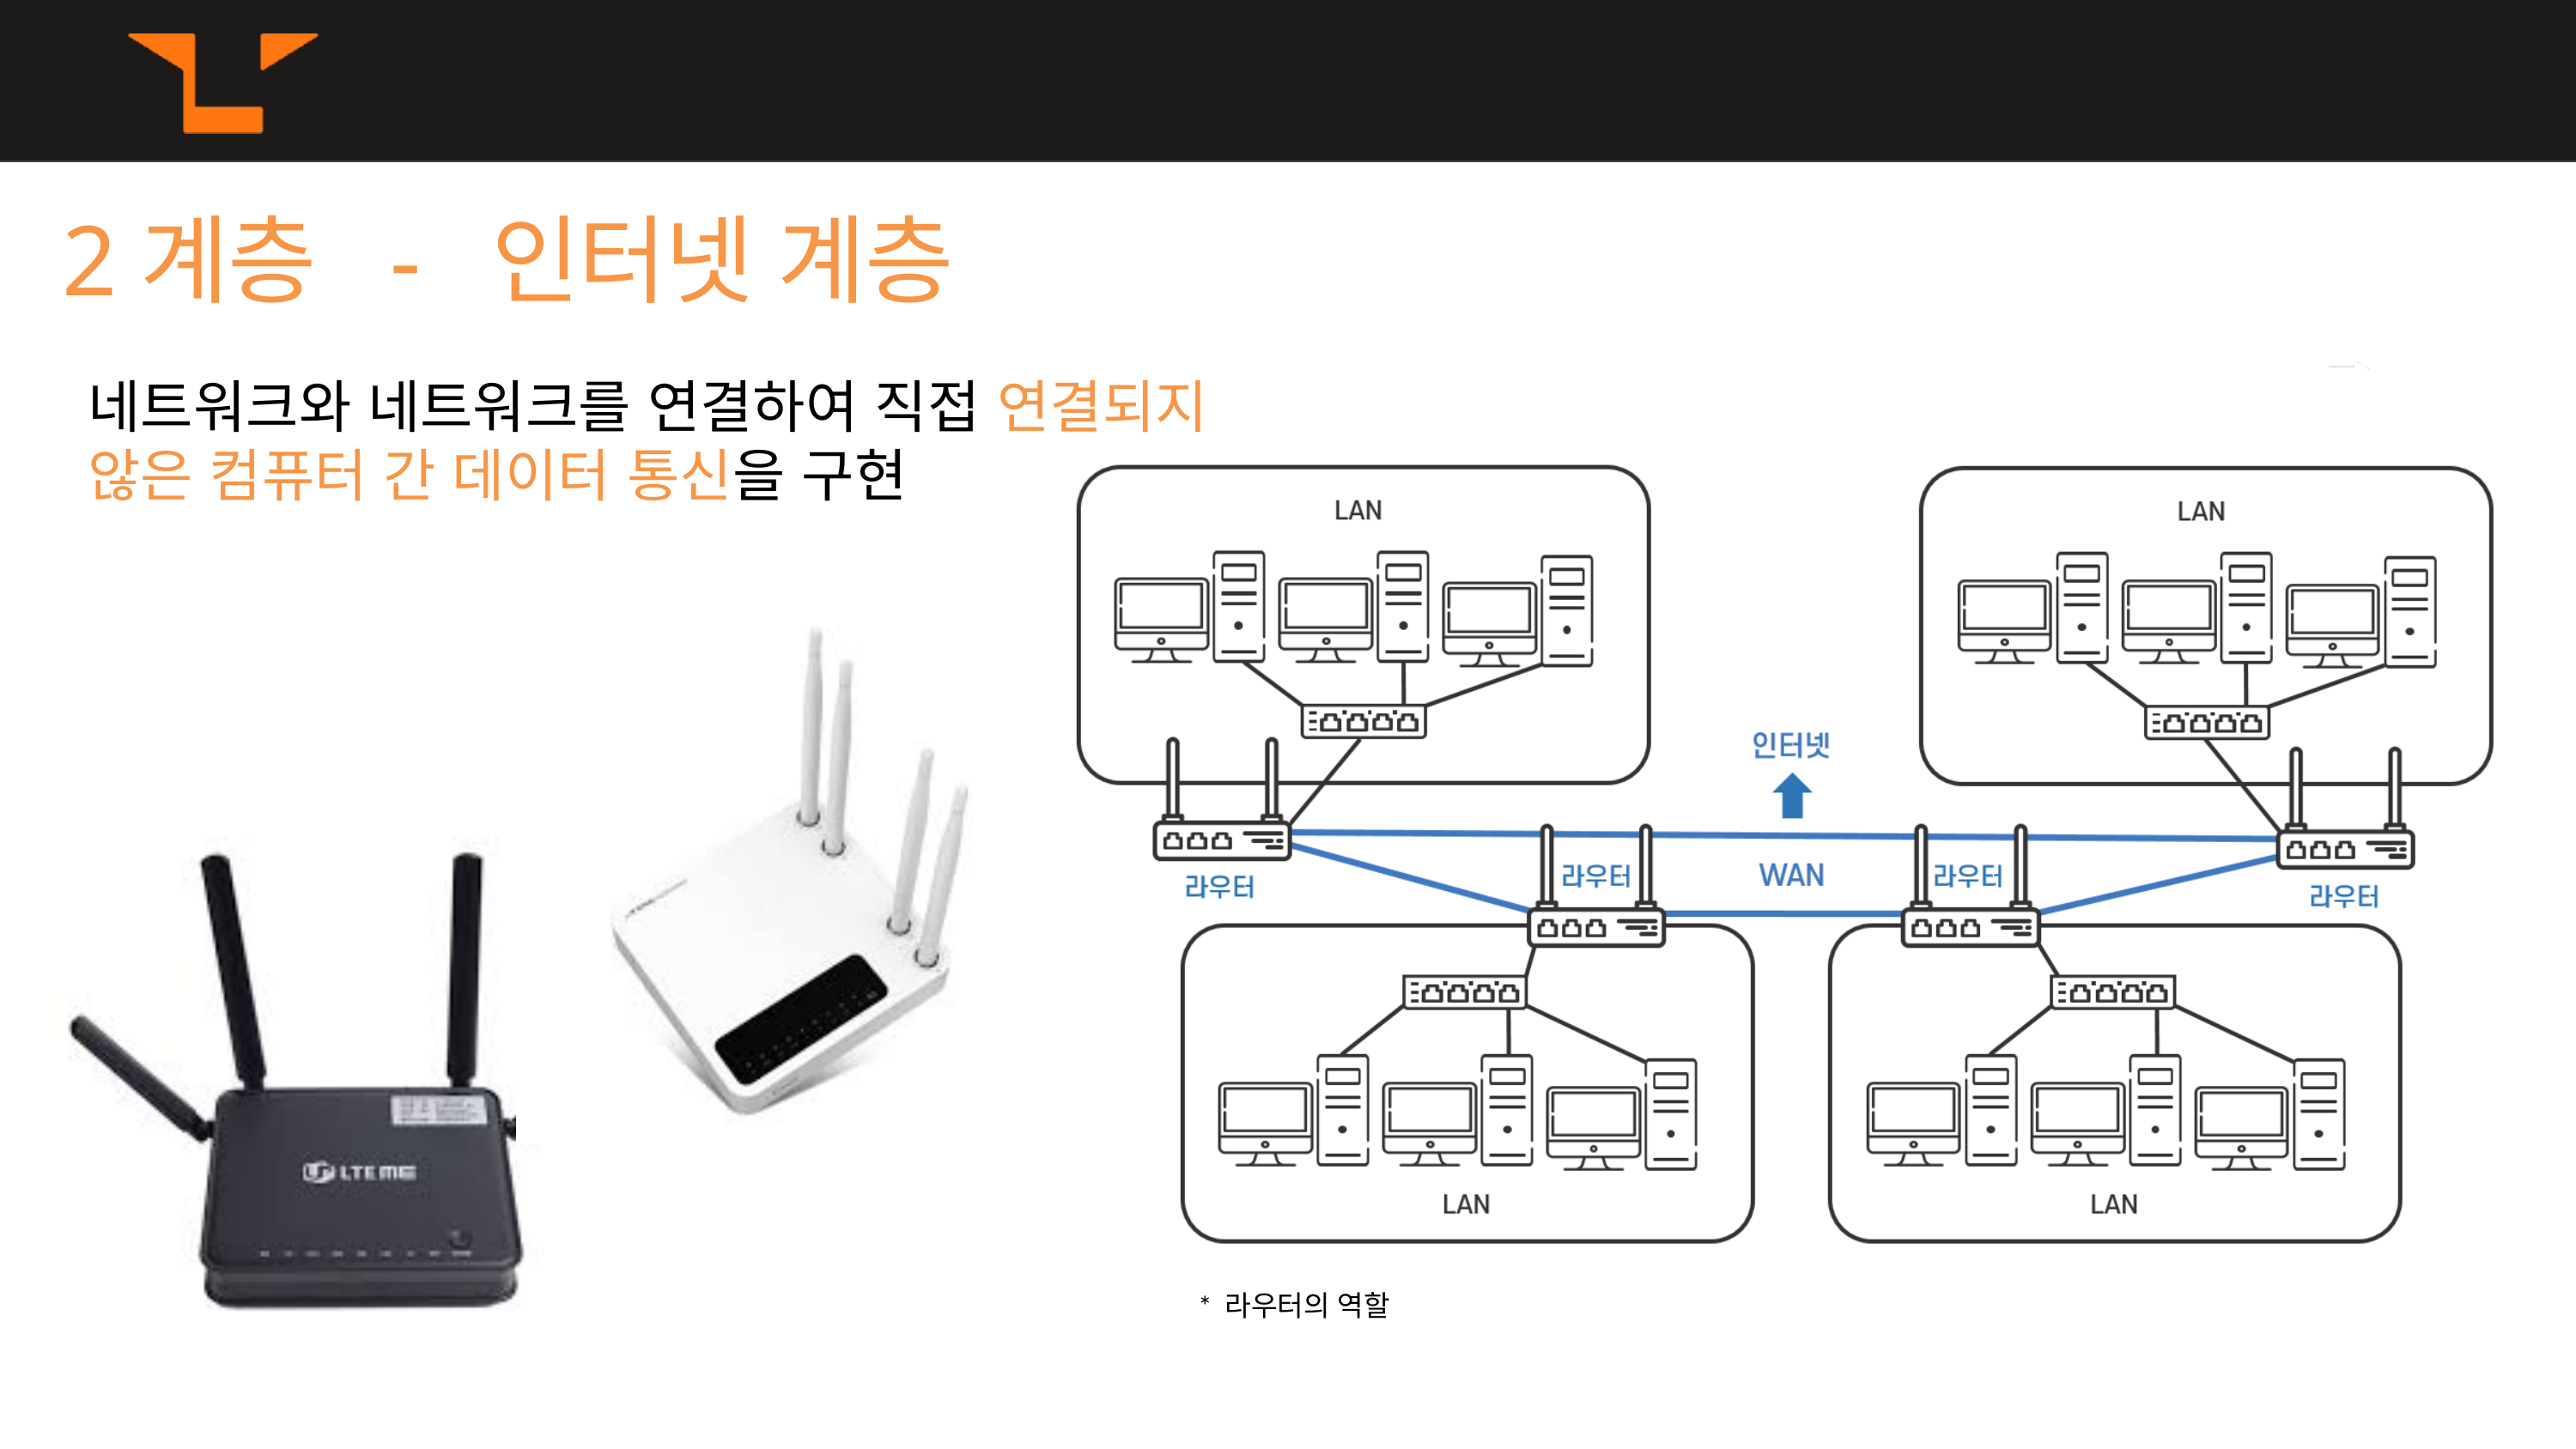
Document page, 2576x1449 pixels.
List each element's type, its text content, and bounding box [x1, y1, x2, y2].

text_box 네트워크와 네트워크를 연결하여 직접 연결되지 않은 컴퓨터 간 데이터 통신을 구현 [75, 364, 1235, 652]
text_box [0, 0, 2576, 162]
text_box * 라우터의 역할 [1185, 1281, 2162, 1329]
picture [46, 448, 2519, 1405]
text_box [2329, 361, 2370, 372]
text_box 2계층 - 인터넷 계층 [49, 192, 1213, 321]
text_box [128, 33, 320, 134]
